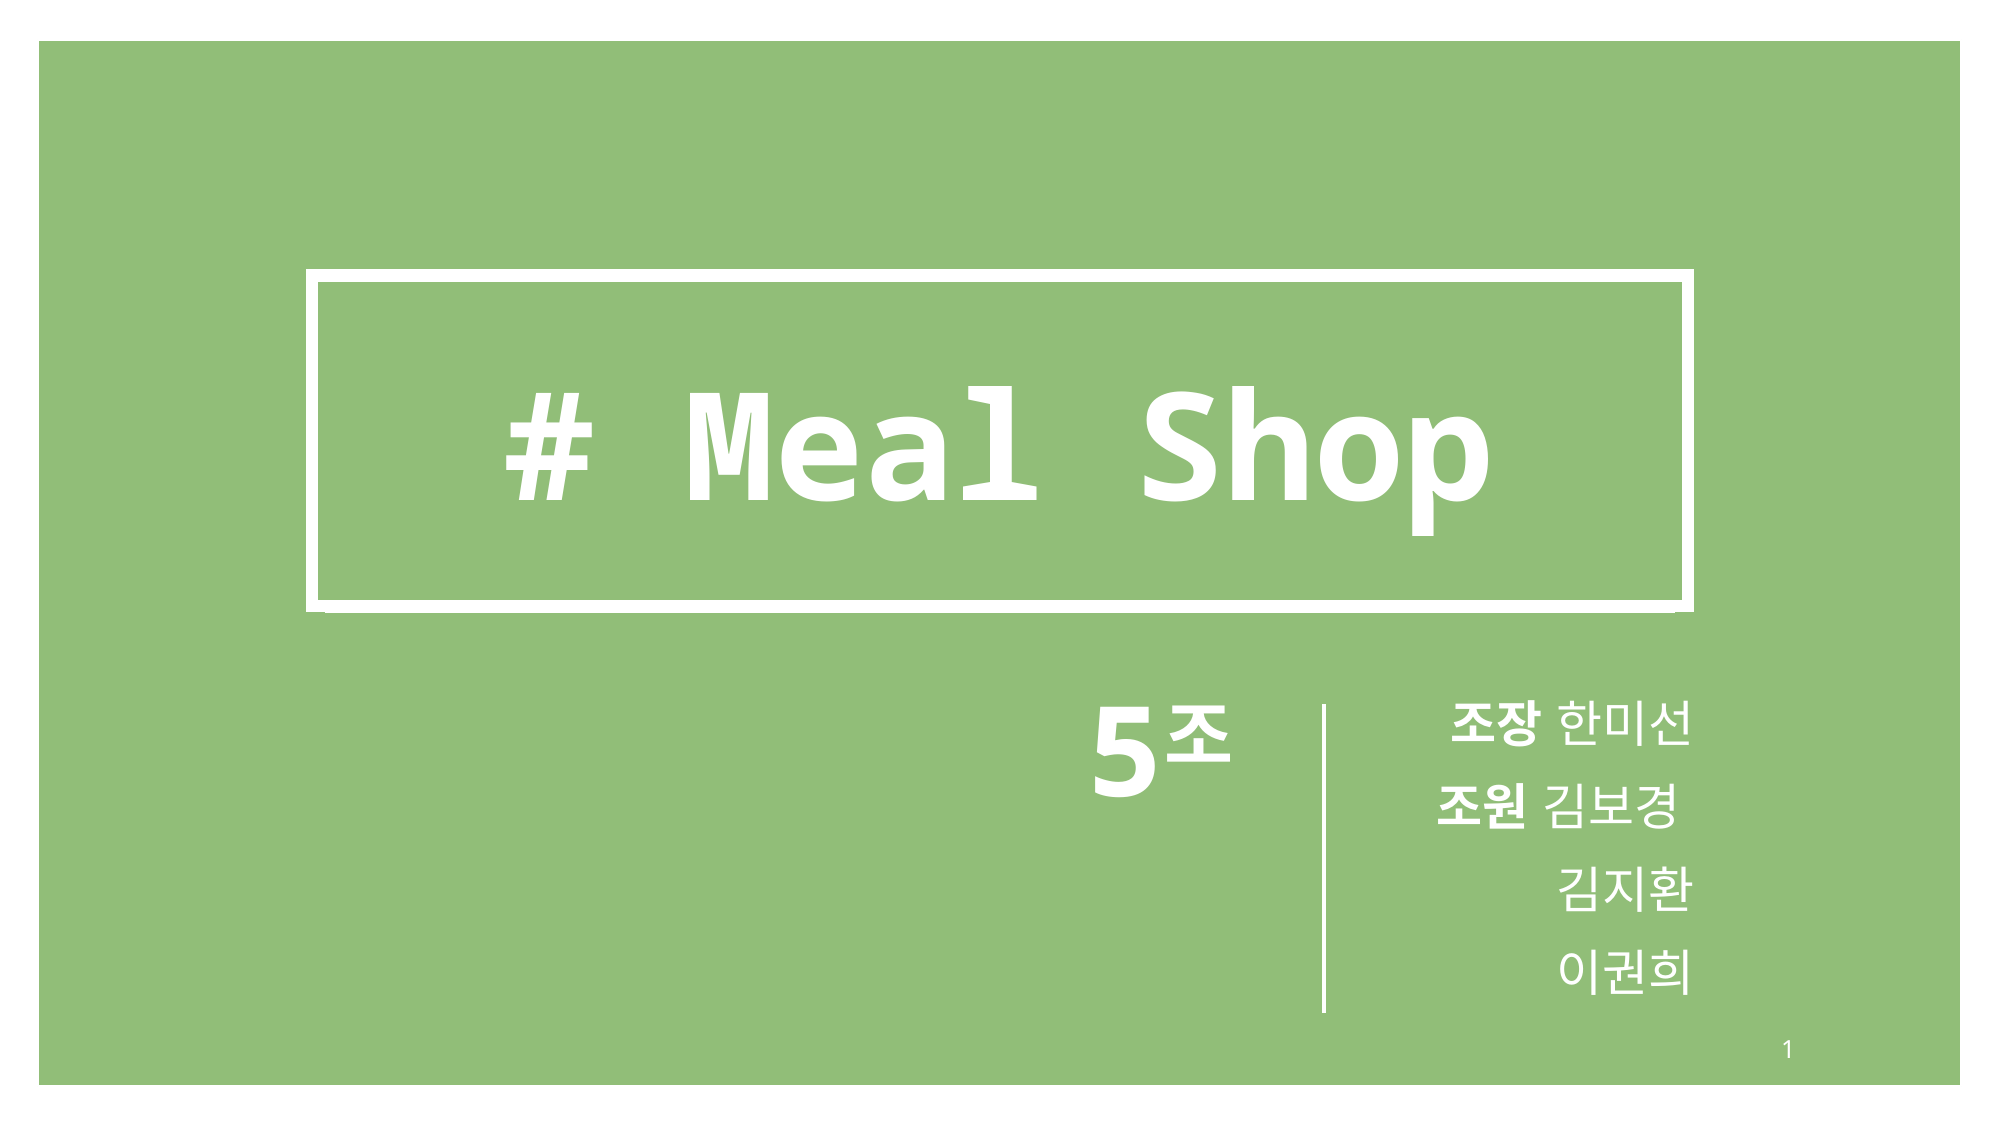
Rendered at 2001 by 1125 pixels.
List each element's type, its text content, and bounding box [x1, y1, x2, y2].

text_box 5 [1074, 663, 1182, 829]
text_box # Meal Shop [310, 274, 1690, 608]
text_box 조 [1149, 680, 1303, 786]
subtitle 조장 한미선 조원 김보경 김지환 이권희 [1362, 691, 1710, 1041]
slide_number 1 [1530, 1020, 1811, 1081]
